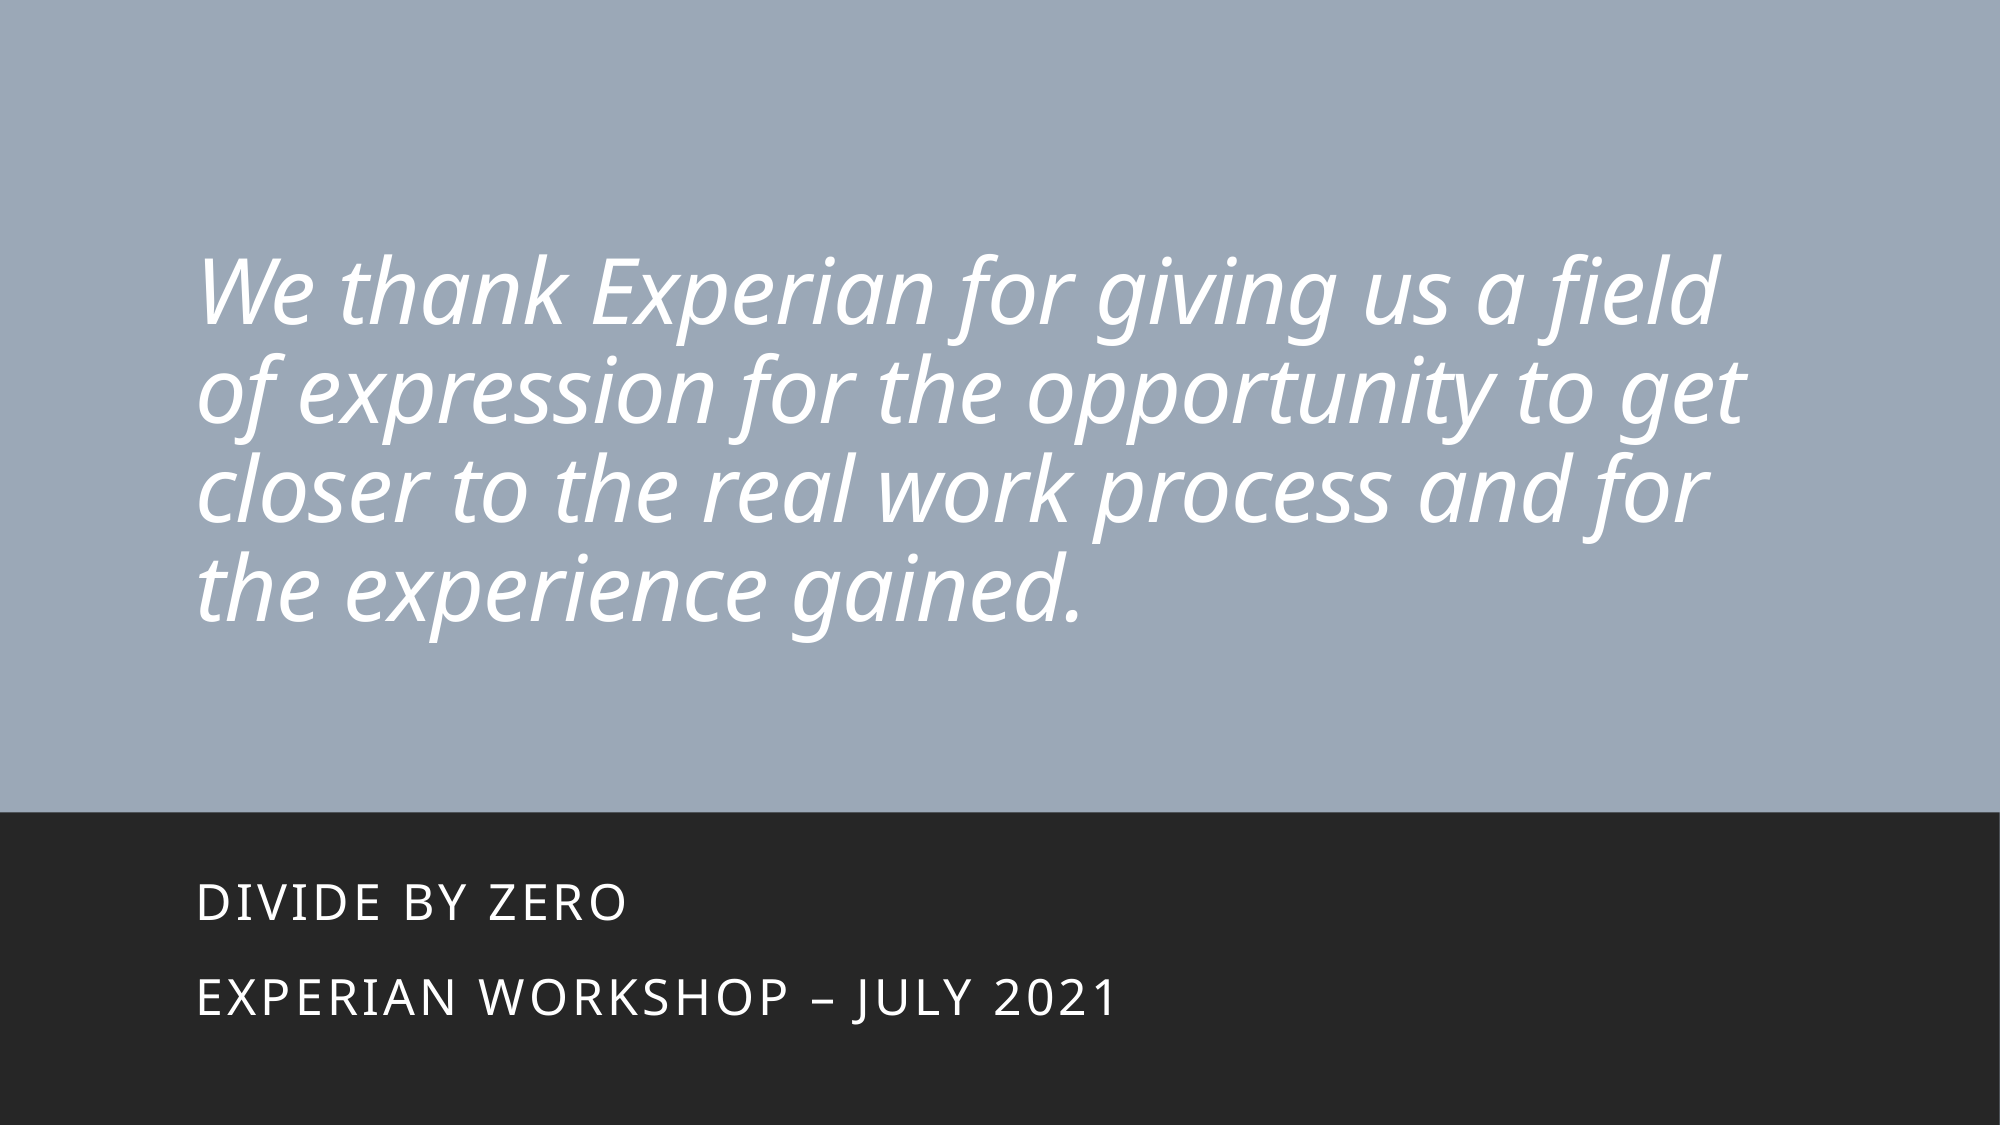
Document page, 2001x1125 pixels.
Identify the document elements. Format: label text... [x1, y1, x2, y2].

text_box [0, 811, 2000, 1125]
subtitle Divide by zero Experian workshop – July 2021 [180, 857, 1831, 1045]
title We thank Experian for giving us a field of expression for the opportunity to get closer to the real work process and for the experience gained. [180, 124, 1830, 763]
text_box [0, 0, 2000, 811]
